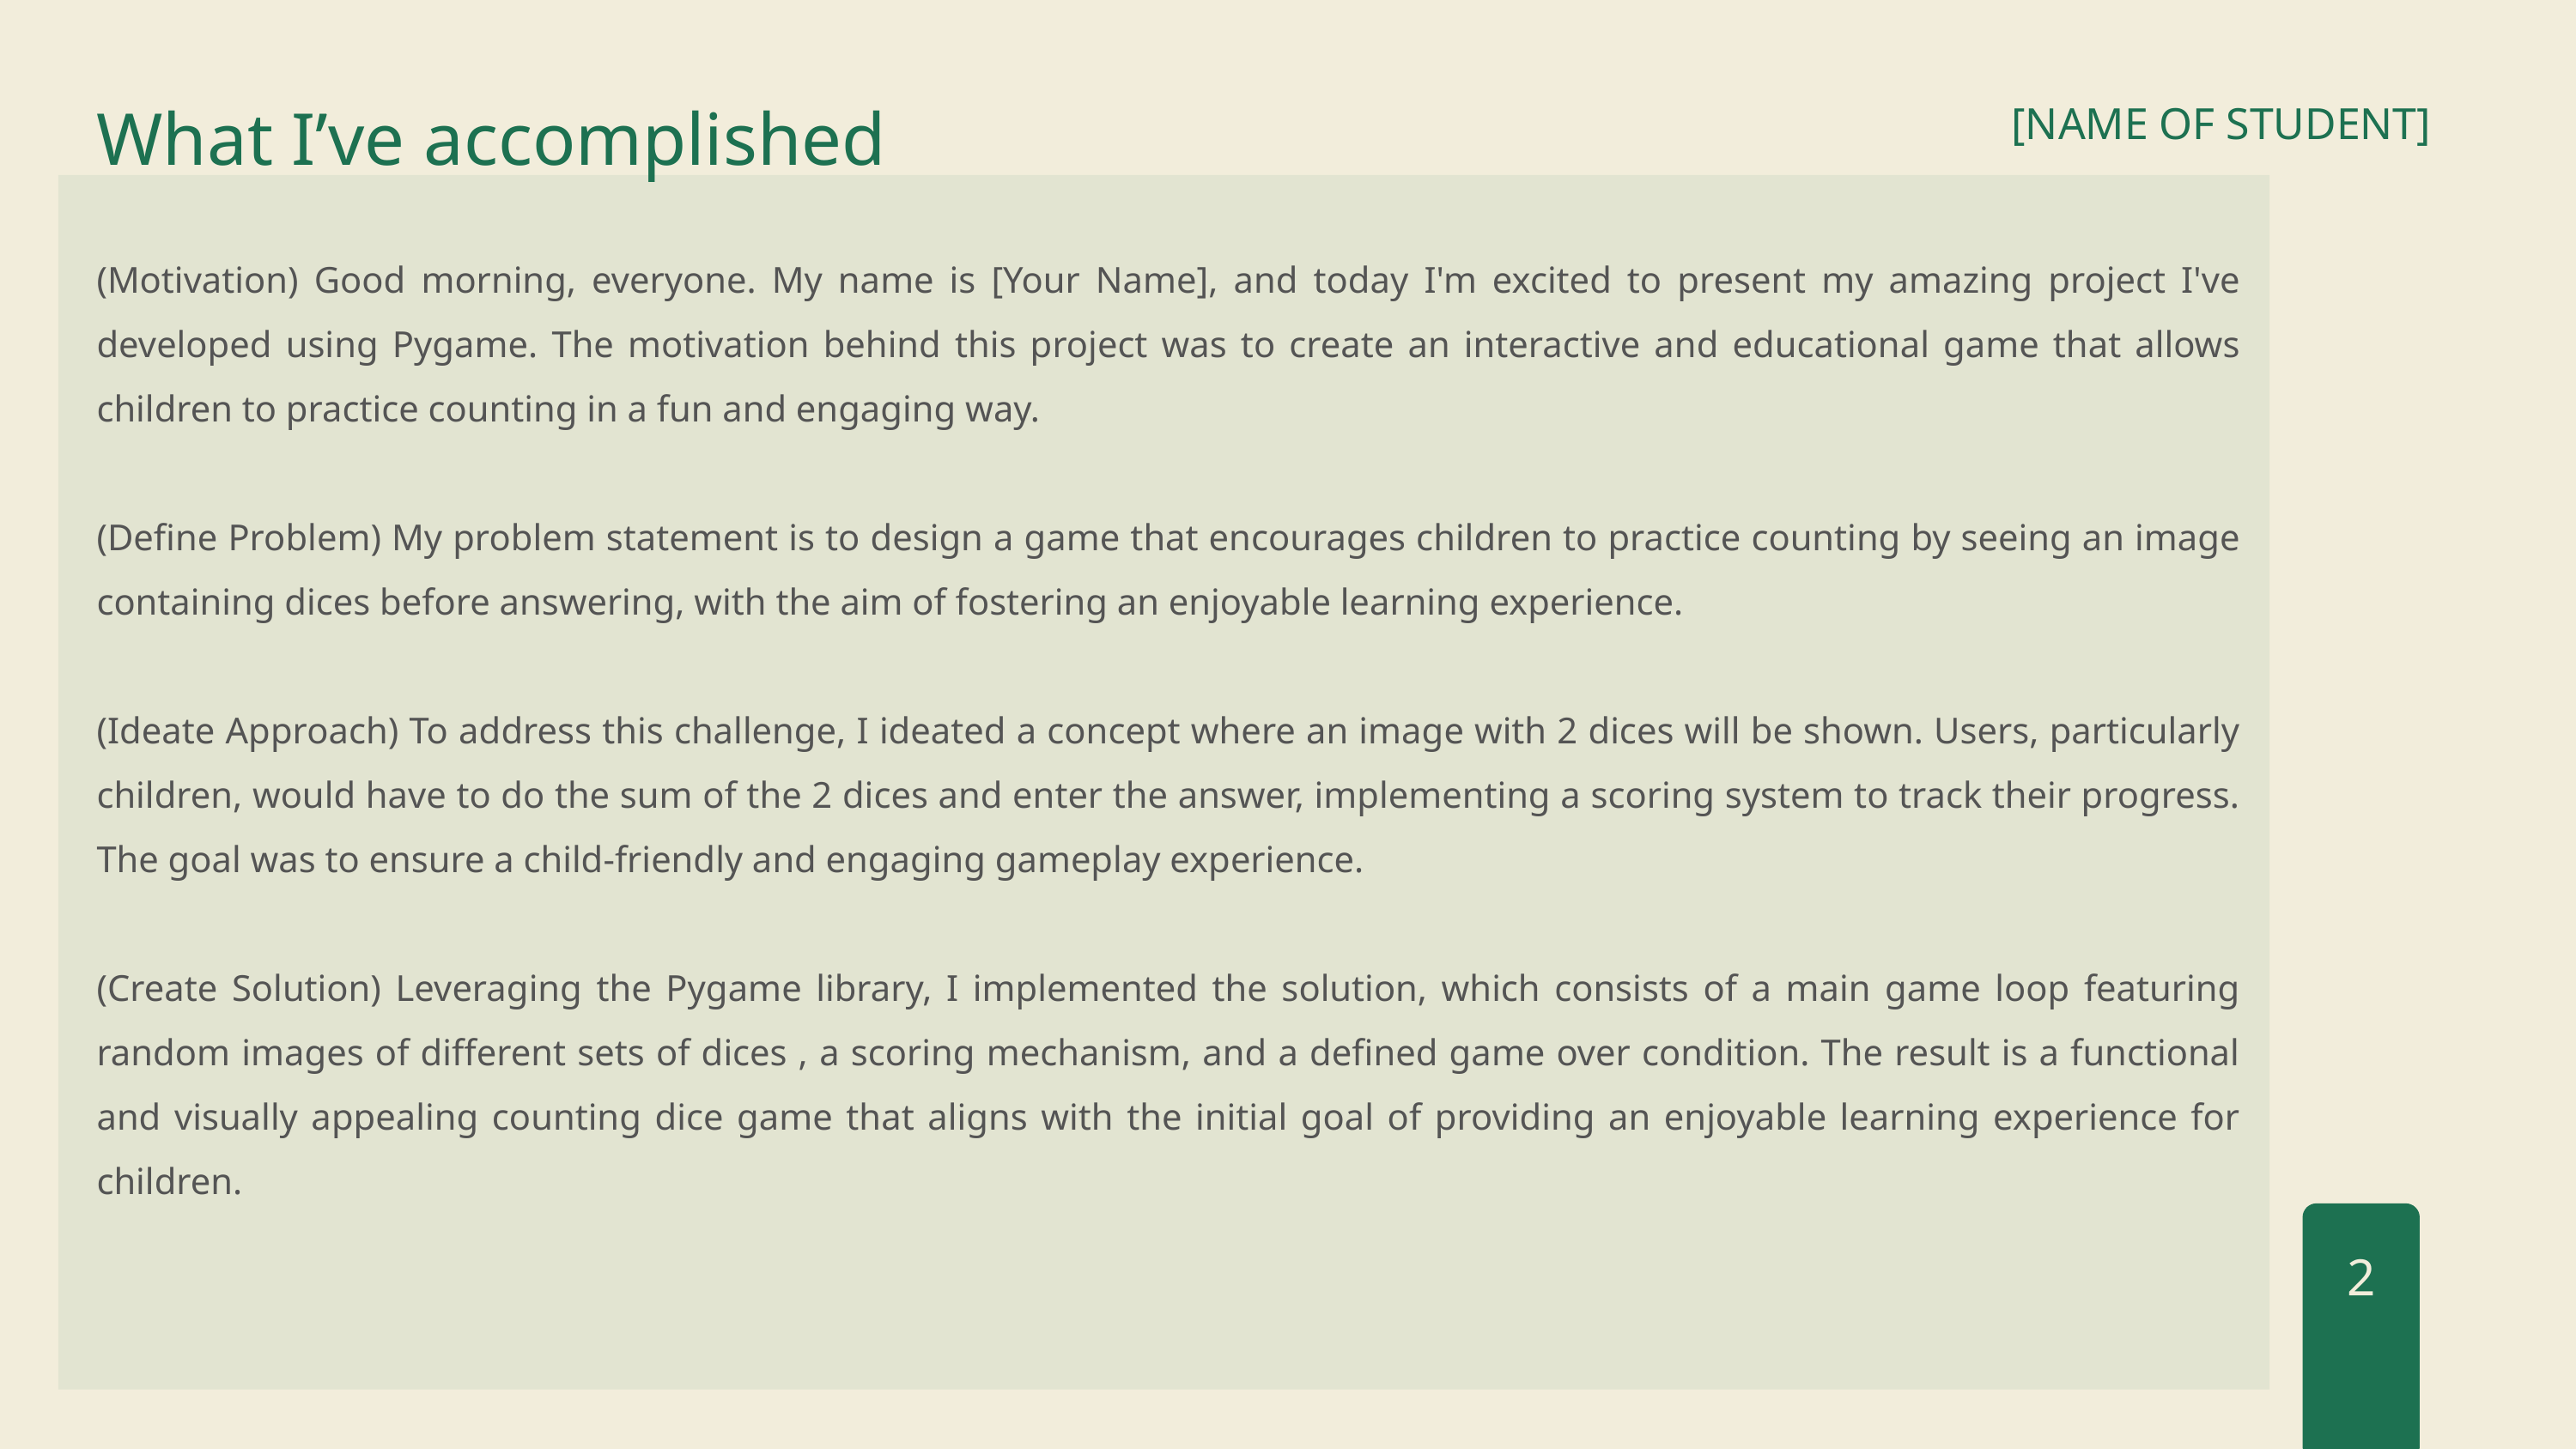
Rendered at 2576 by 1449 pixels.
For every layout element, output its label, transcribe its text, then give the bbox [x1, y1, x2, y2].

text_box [2302, 1203, 2421, 1449]
text_box What I’ve accomplished [96, 79, 1076, 179]
text_box (Motivation) Good morning, everyone. My name is [Your Name], and today I'm excited to present my amazing project I've developed using Pygame. The motivation behind this project was to create an interactive and educational game that allows children to practice counting in a fun and engaging way. (Define Problem) My problem statement is to design a game that encourages children to practice counting by seeing an image containing dices before answering, with the aim of fostering an enjoyable learning experience. (Ideate Approach) To address this challenge, I ideated a concept where an image with 2 dices will be shown. Users, particularly children, would have to do the sum of the 2 dices and enter the answer, implementing a scoring system to track their progress. The goal was to ensure a child-friendly and engaging gameplay experience. (Create Solution) Leveraging the Pygame library, I implemented the solution, which consists of a main game loop featuring random images of different sets of dices , a scoring mechanism, and a defined game over condition. The result is a functional and visually appealing counting dice game that aligns with the initial goal of providing an enjoyable learning experience for children. [96, 236, 2241, 1203]
text_box [NAME OF STUDENT] [1930, 88, 2432, 149]
text_box [57, 173, 2271, 1391]
